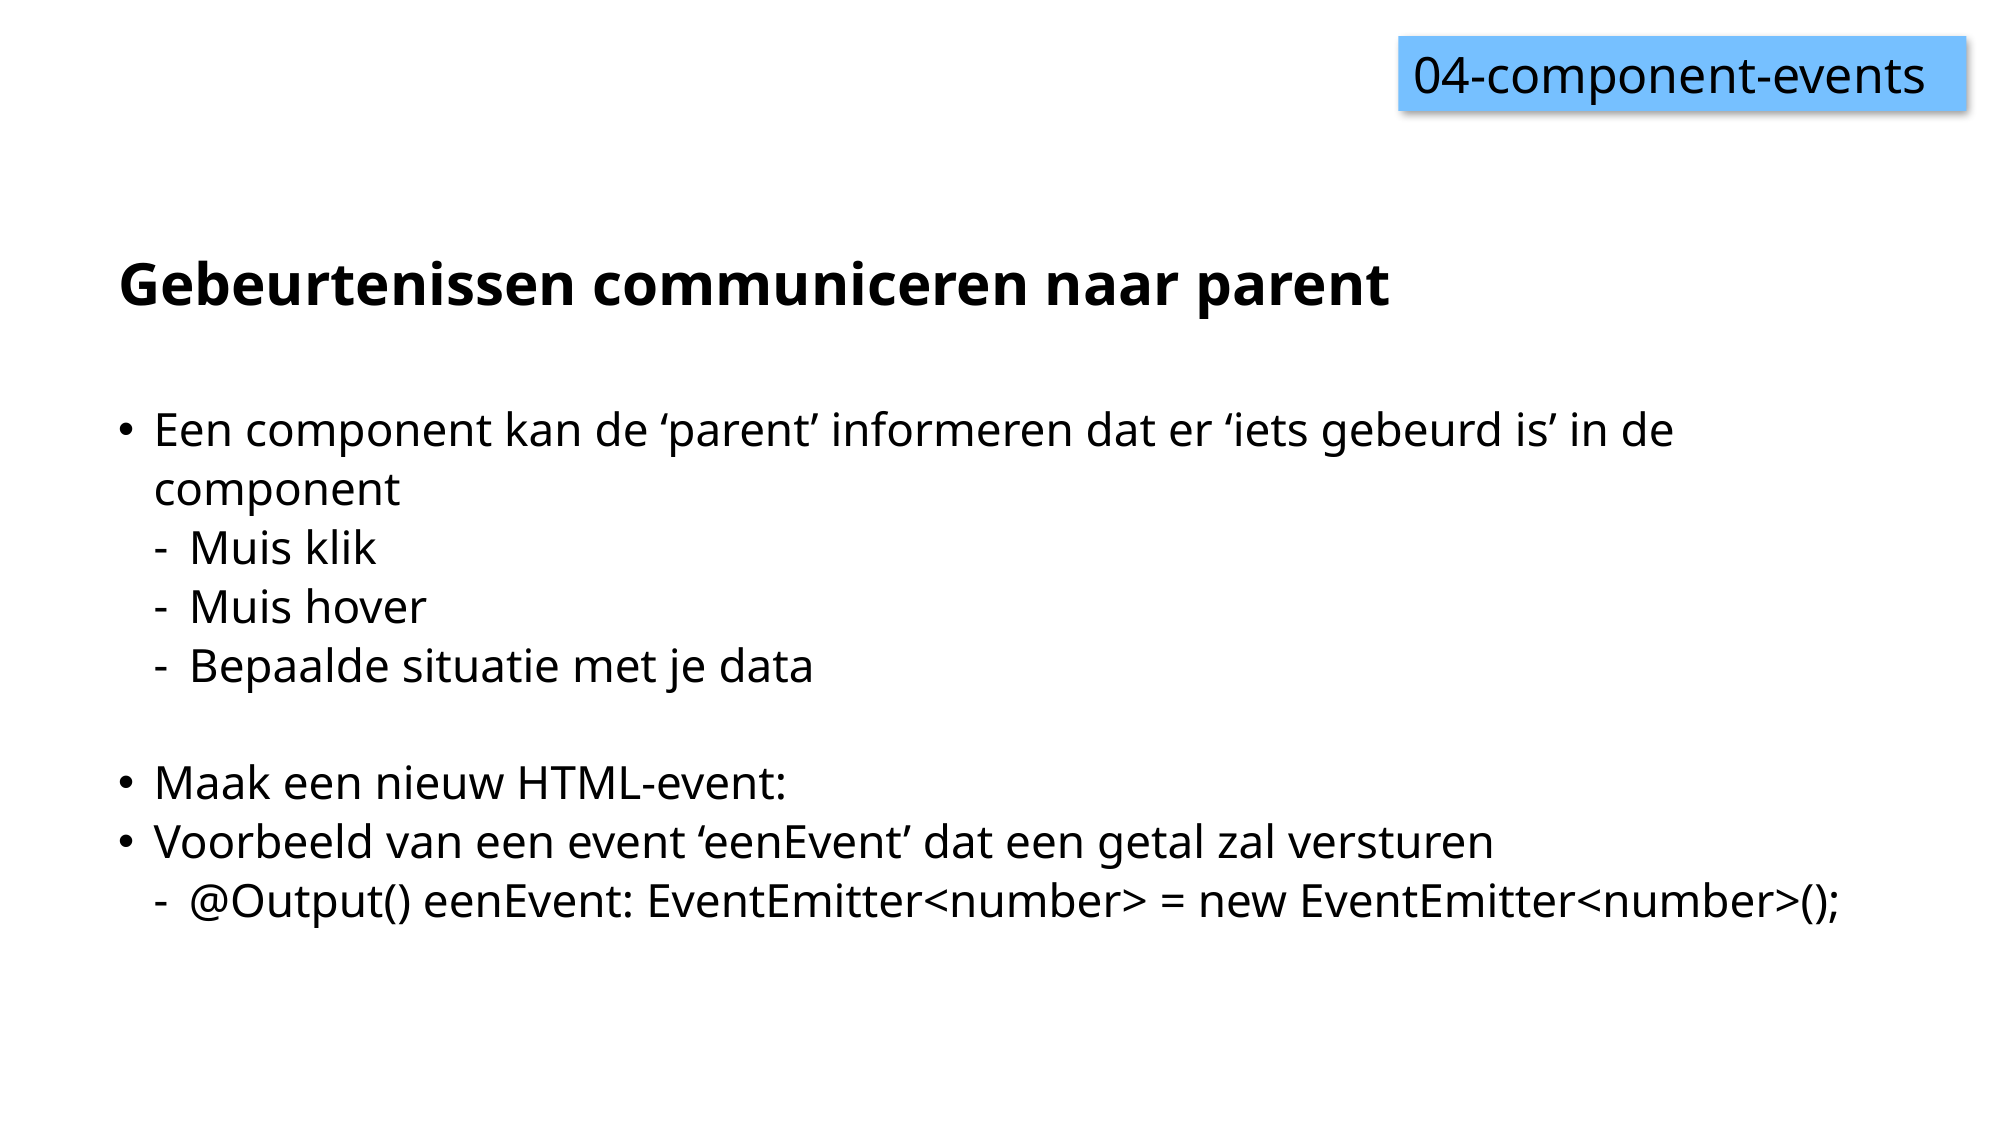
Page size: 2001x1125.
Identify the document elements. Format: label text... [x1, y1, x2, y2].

text_box 04-component-events [1398, 36, 1967, 111]
list Een component kan de ‘parent’ informeren dat er ‘iets gebeurd is’ in de component Muis klik Muis hover Bepaalde situatie met je data Maak een nieuw HTML-event: Voorbeeld van een event ‘eenEvent’ dat een getal zal versturen @Output() eenEvent: EventEmitter<number> = new EventEmitter<number>(); [118, 397, 1872, 1034]
title Gebeurtenissen communiceren naar parent [118, 85, 1872, 317]
